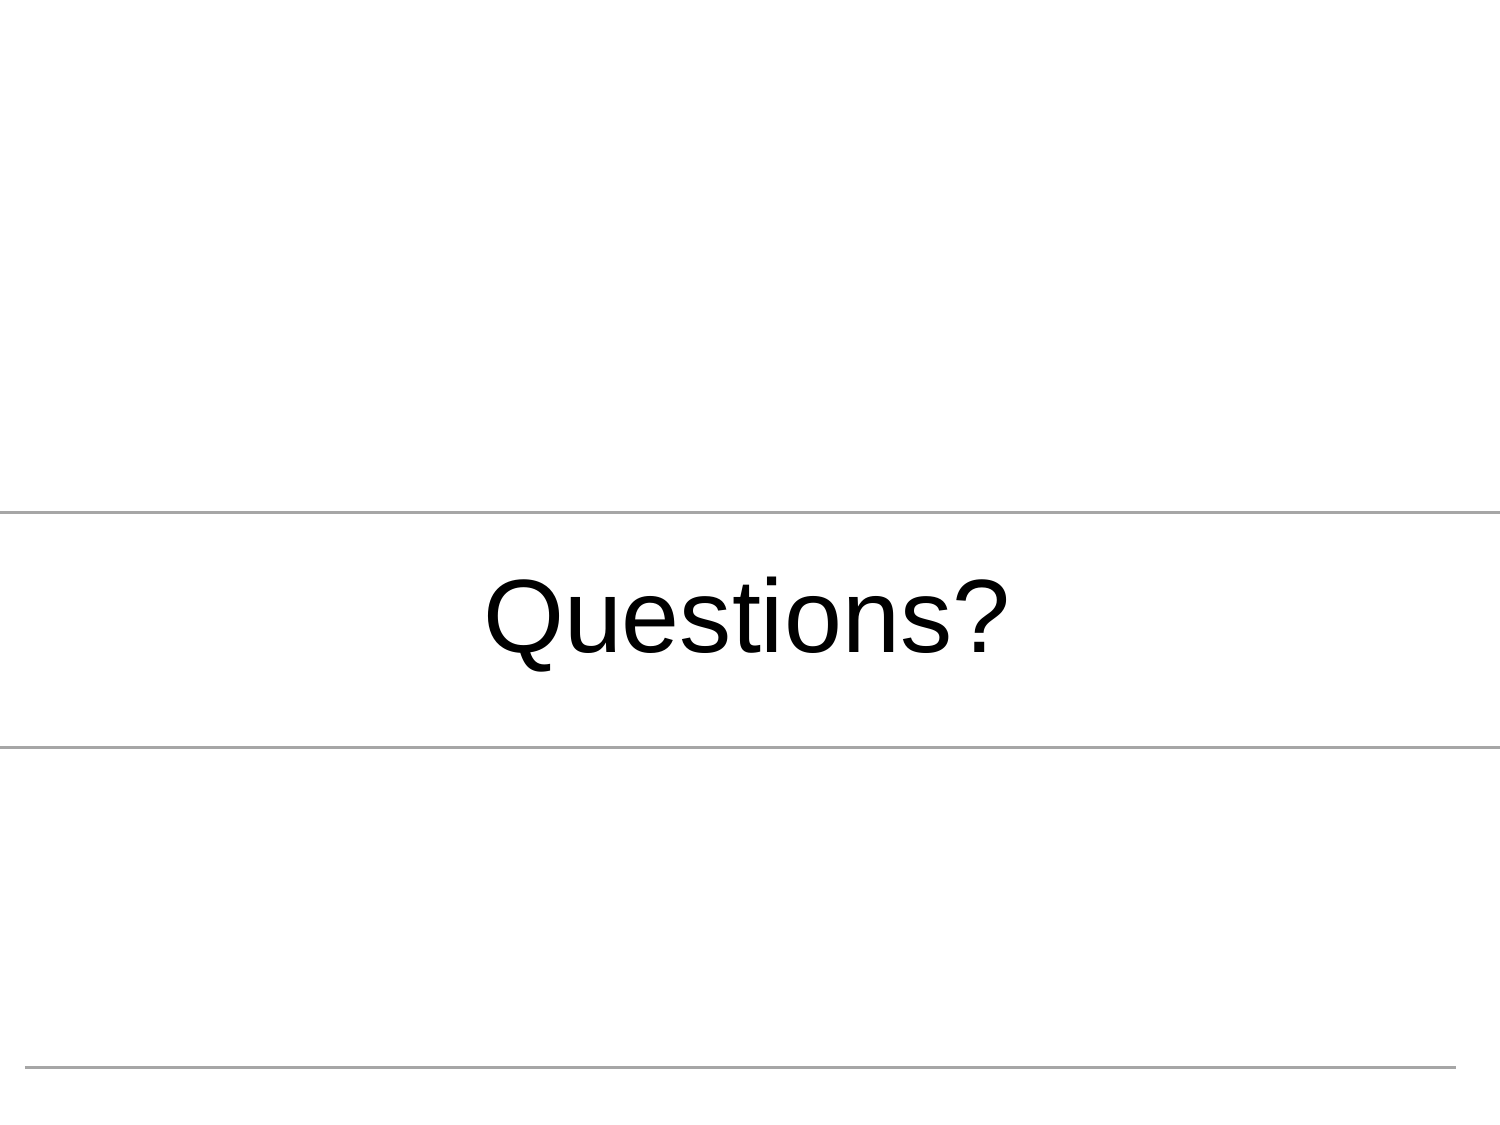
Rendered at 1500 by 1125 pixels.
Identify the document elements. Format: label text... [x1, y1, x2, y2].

text_box Questions? [5, 540, 1489, 681]
